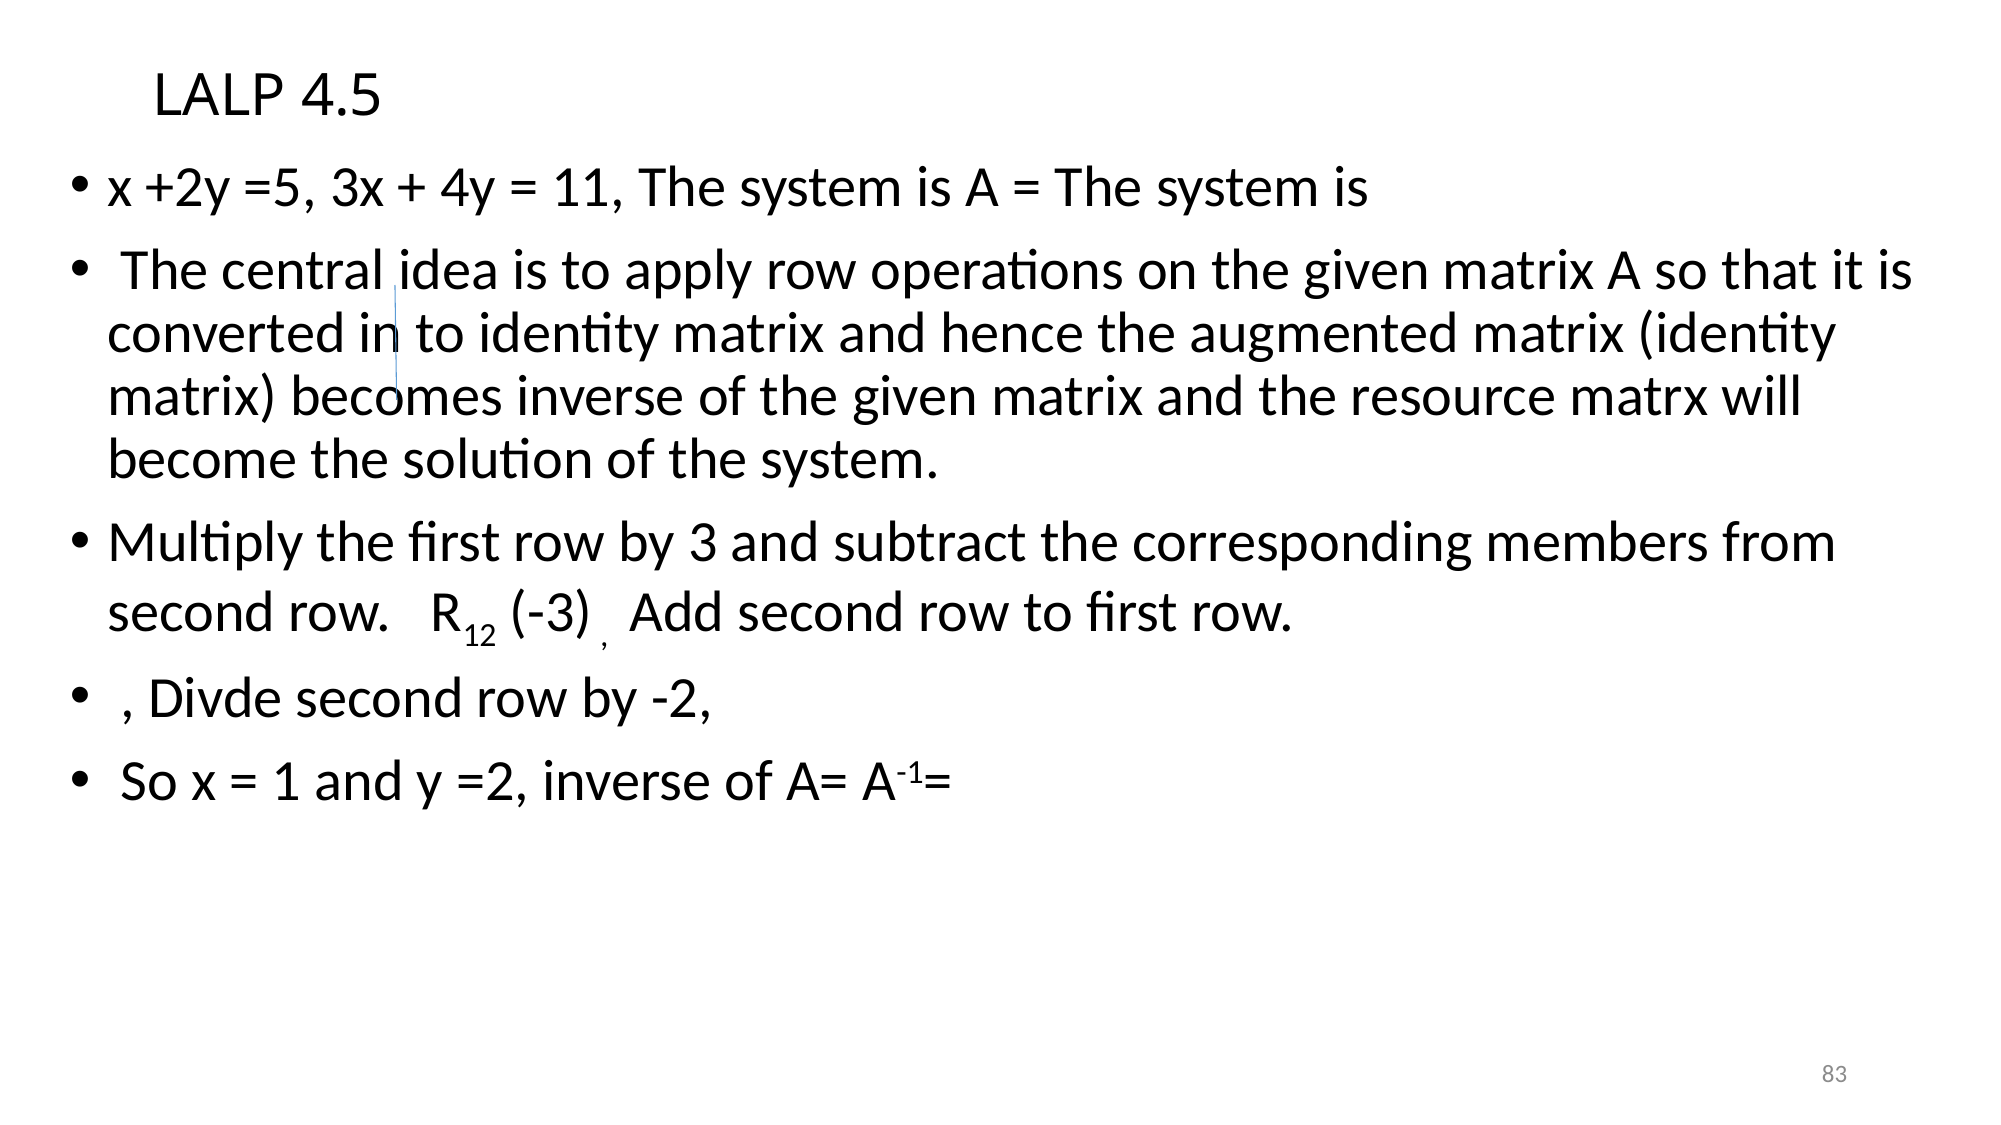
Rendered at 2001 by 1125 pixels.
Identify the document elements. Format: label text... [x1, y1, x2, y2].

slide_number 83 [1412, 1042, 1863, 1103]
title LALP 4.5 [137, 59, 1863, 134]
